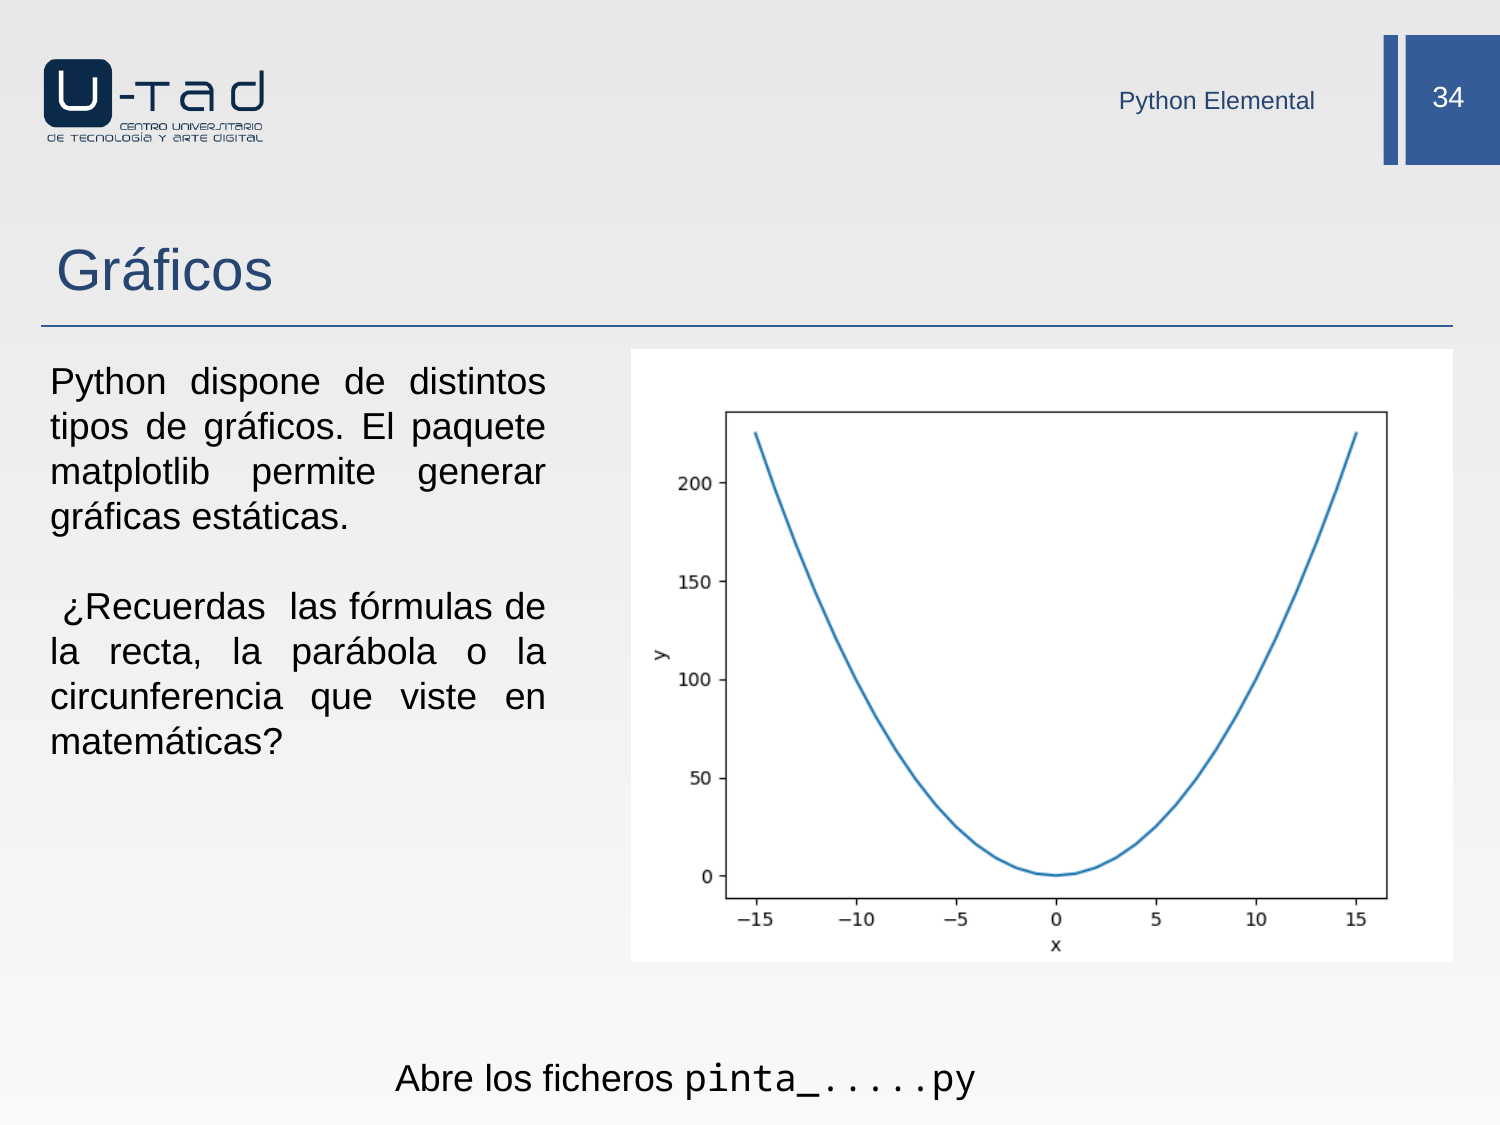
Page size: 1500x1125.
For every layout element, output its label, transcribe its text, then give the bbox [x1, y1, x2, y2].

picture [631, 349, 1454, 963]
text_box Abre los ficheros pinta_.....py [380, 1046, 992, 1107]
picture [17, 49, 290, 151]
footer Python Elemental [747, 78, 1338, 128]
text_box Python dispone de distintos tipos de gráficos. El paquete matplotlib permite generar gráficas estáticas. ¿Recuerdas las fórmulas de la recta, la parábola o la circunferencia que viste en matemáticas? [35, 349, 561, 770]
title Gráficos [41, 208, 1453, 327]
